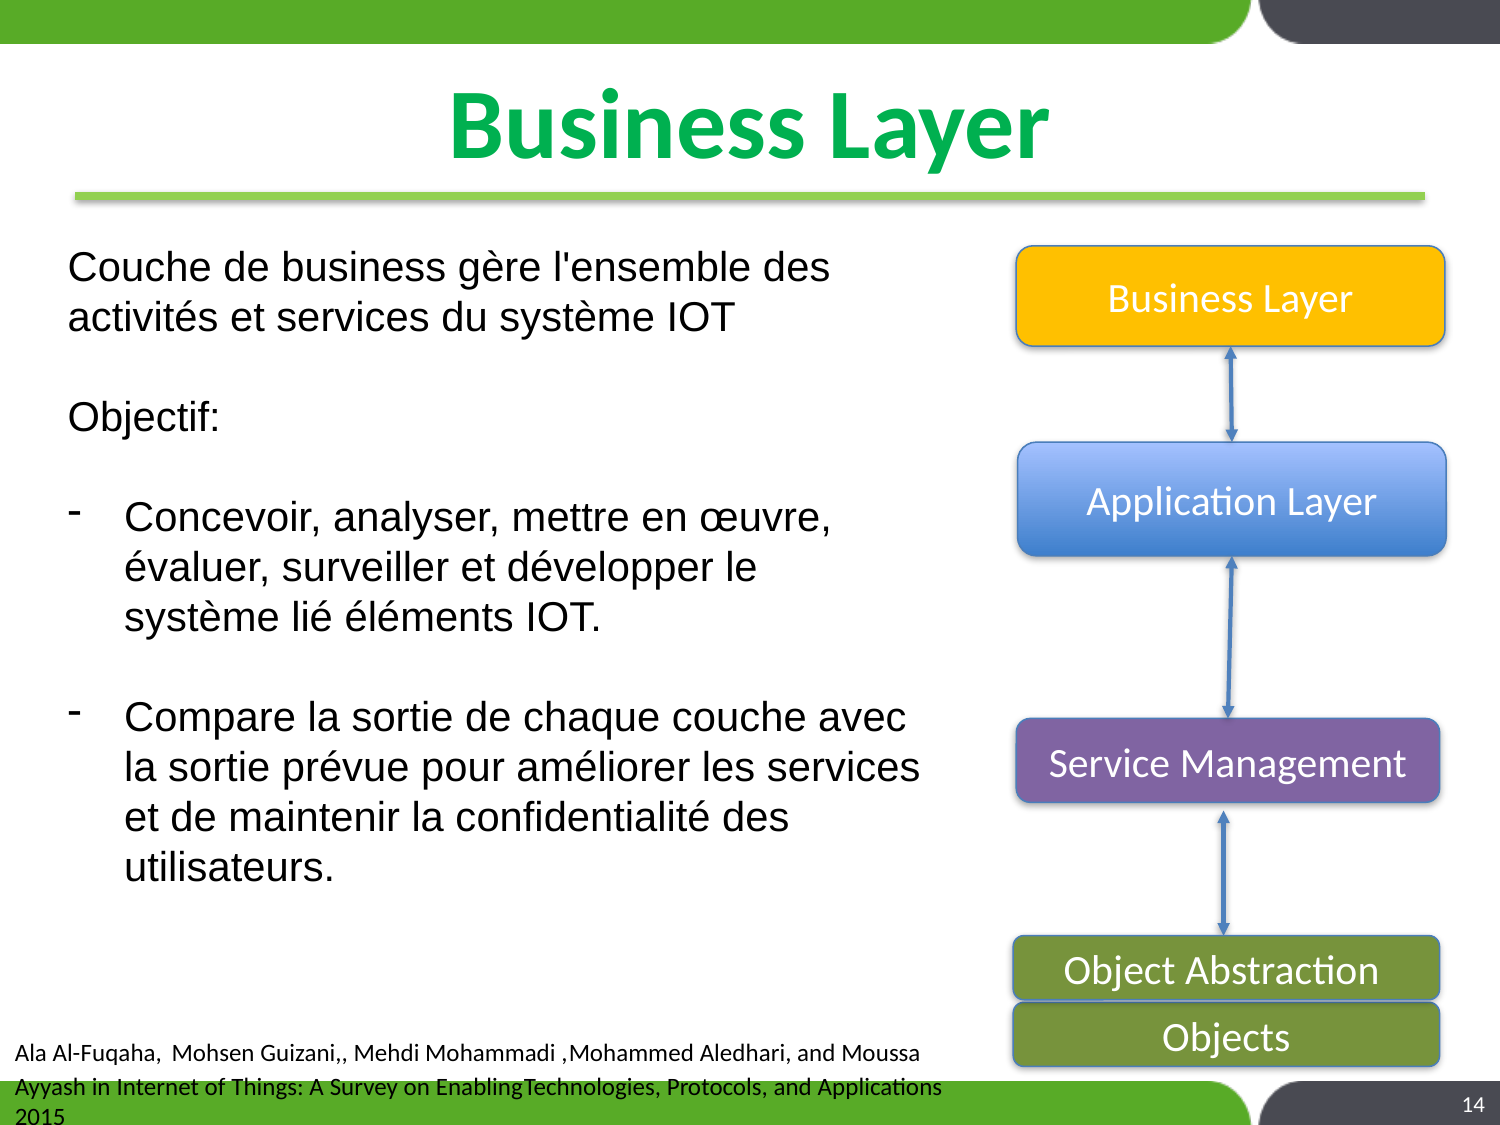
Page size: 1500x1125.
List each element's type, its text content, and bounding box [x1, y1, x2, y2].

slide_number 14 [1267, 1081, 1500, 1125]
text_box Ala Al-Fuqaha, Mohsen Guizani,, Mehdi Mohammadi ,Mohammed Aledhari, and Moussa Ayyash in Internet of Things: A Survey on EnablingTechnologies, Protocols, and Applications 2015 [0, 1012, 987, 1125]
title Business Layer [75, 50, 1425, 181]
text_box Object Abstraction [1012, 934, 1441, 1001]
text_box Couche de business gère l'ensemble des activités et services du système IOT Objectif: Concevoir, analyser, mettre en œuvre, évaluer, surveiller et développer le système lié éléments IOT. Compare la sortie de chaque couche avec la sortie prévue pour améliorer les services et de maintenir la confidentialité des utilisateurs. [53, 232, 939, 898]
text_box Service Management [1015, 717, 1441, 804]
text_box Business Layer [1015, 245, 1446, 347]
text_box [1227, 555, 1233, 719]
text_box Application Layer [1016, 441, 1448, 557]
text_box Objects [1012, 1004, 1441, 1068]
